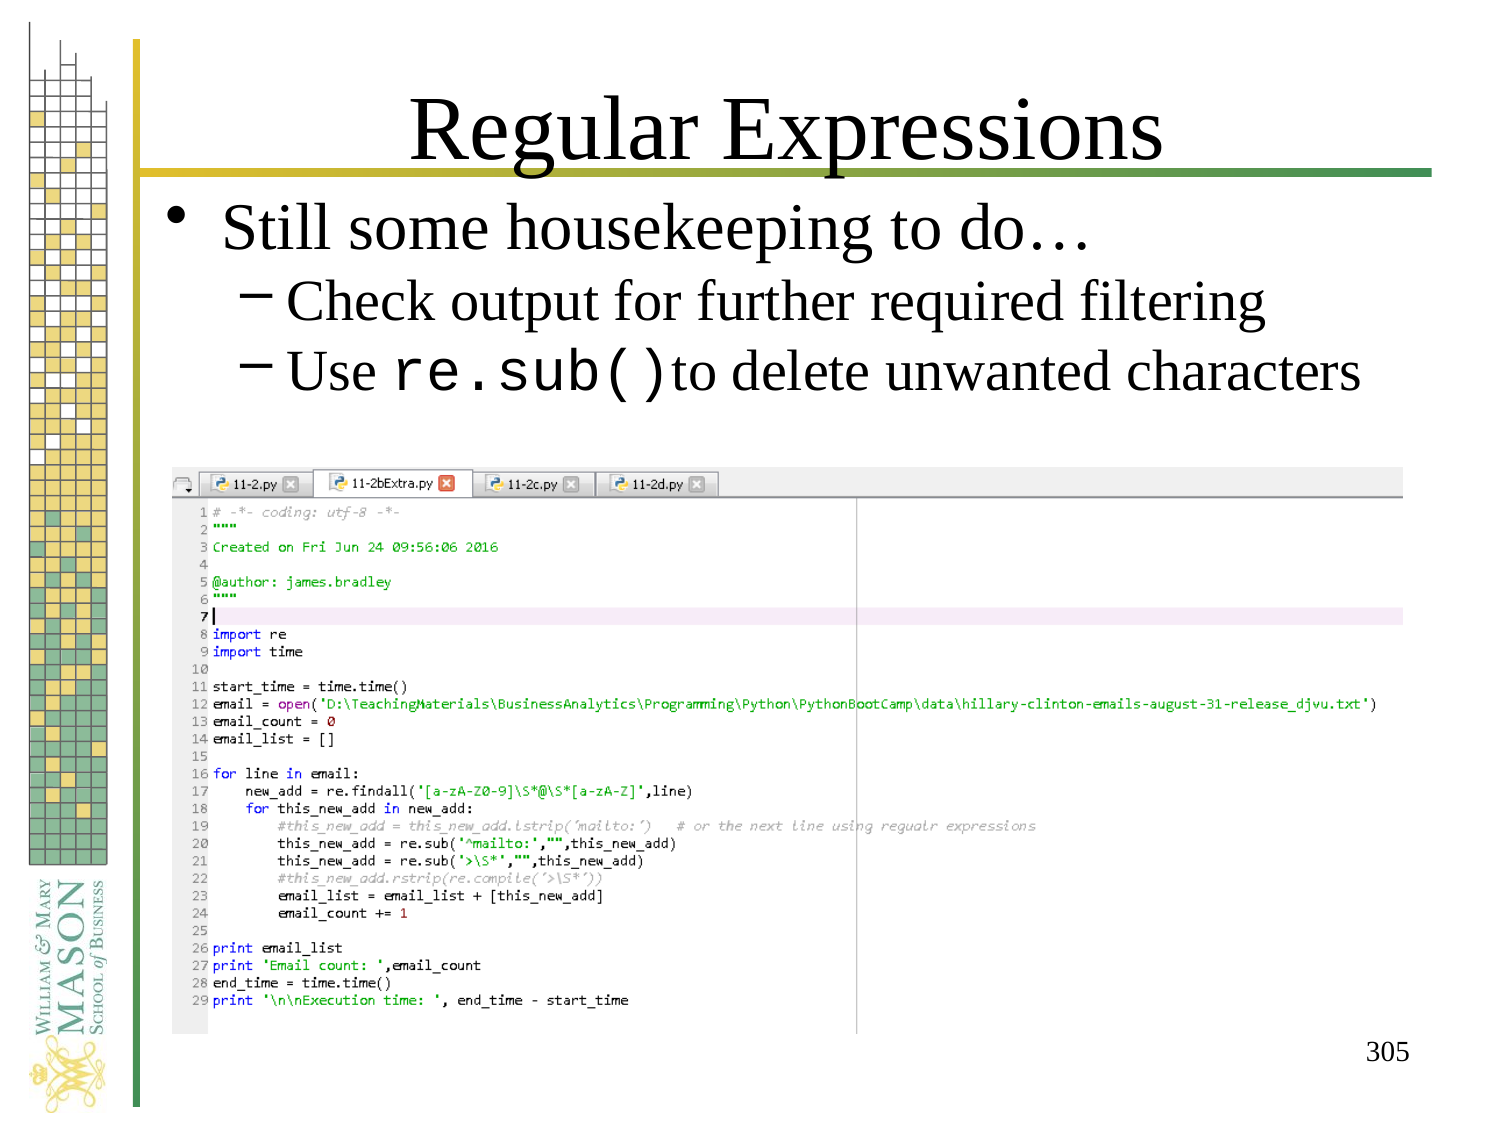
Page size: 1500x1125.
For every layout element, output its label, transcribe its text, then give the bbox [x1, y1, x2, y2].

title Regular Expressions [150, 45, 1425, 174]
slide_number 305 [1048, 1024, 1426, 1103]
picture [172, 466, 1403, 1035]
table_cell is [29, 879, 107, 1113]
list Still some housekeeping to do… Check output for further required filtering Use re.sub()to delete unwanted characters [150, 174, 1425, 1000]
